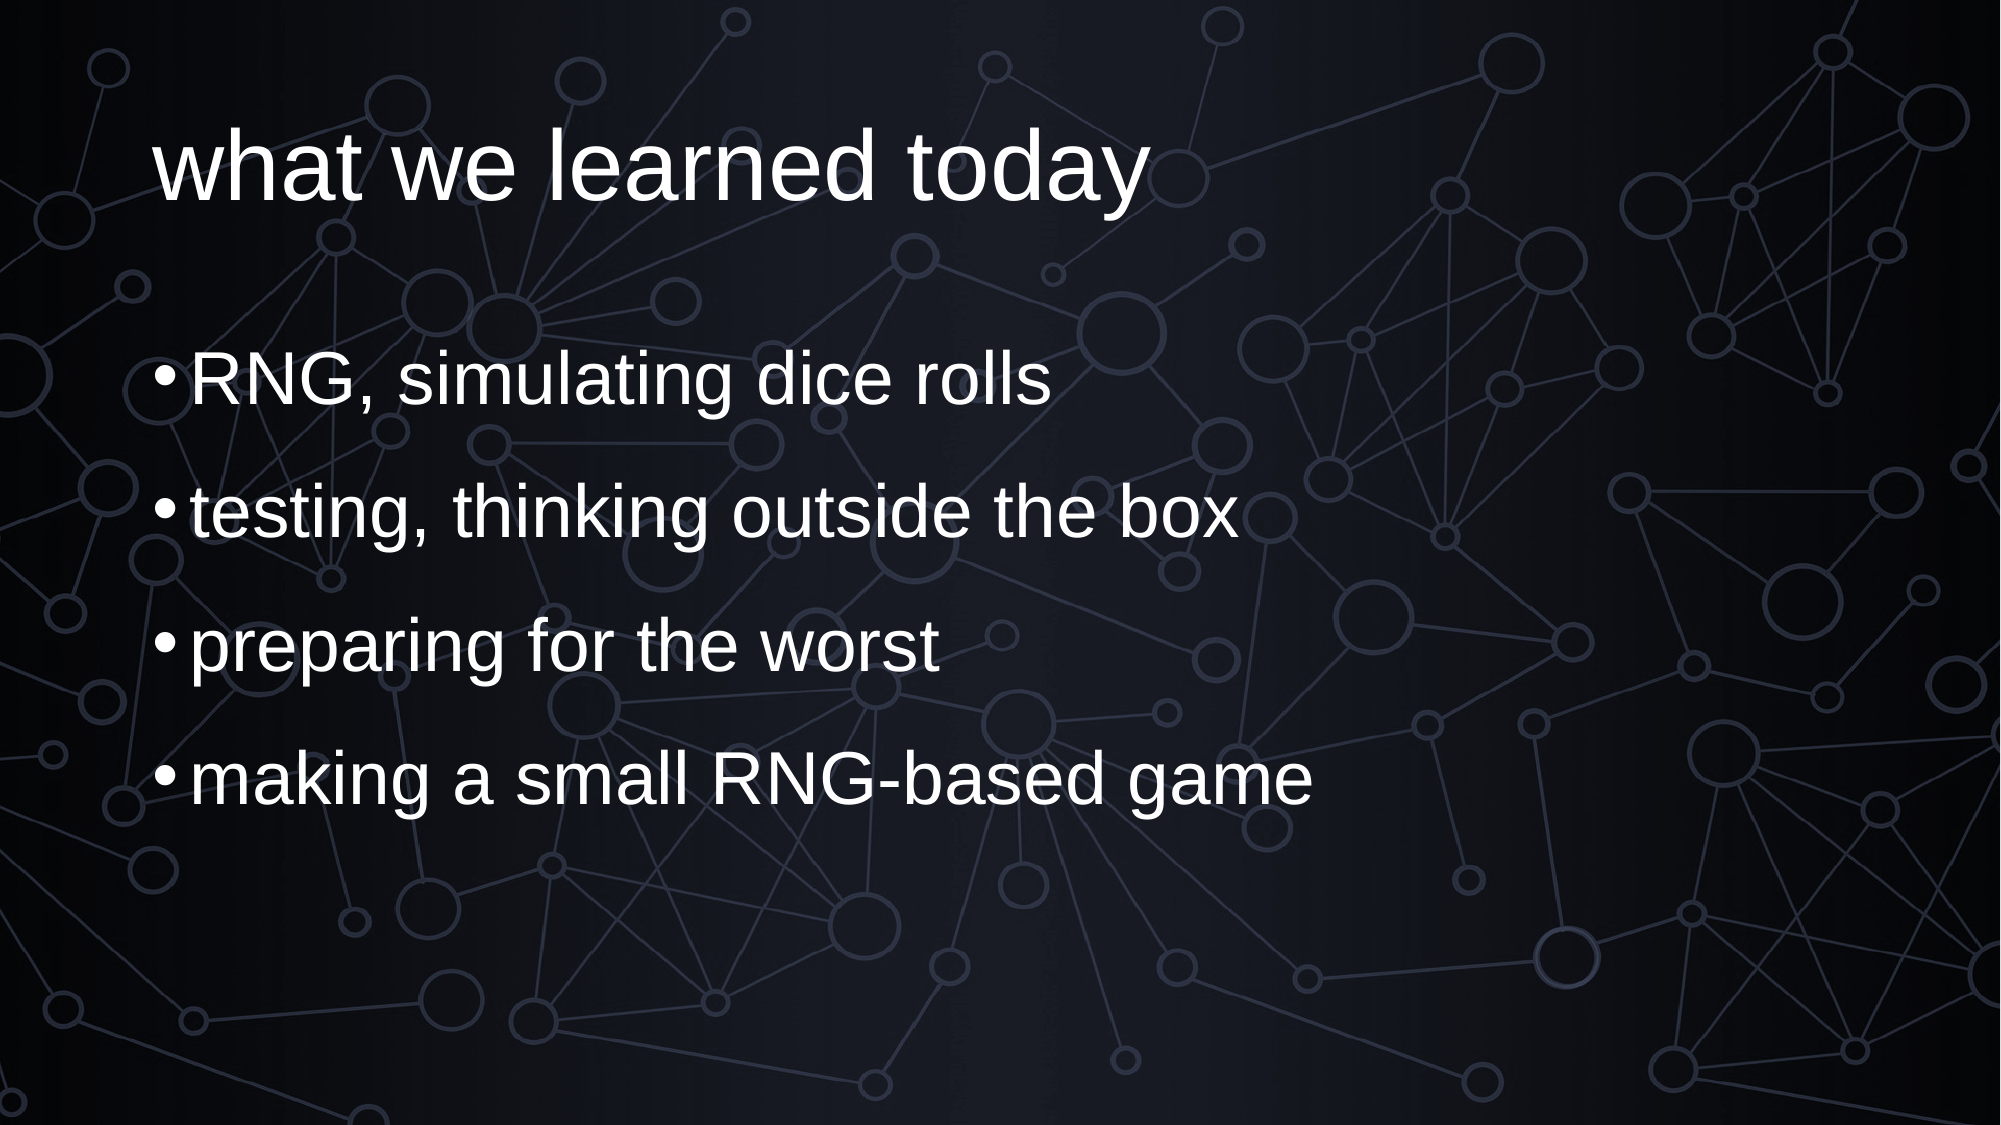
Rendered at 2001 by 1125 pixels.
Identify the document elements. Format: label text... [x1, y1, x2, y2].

title what we learned today [137, 59, 1863, 278]
list RNG, simulating dice rolls testing, thinking outside the box preparing for the worst making a small RNG-based game [137, 299, 1863, 1014]
